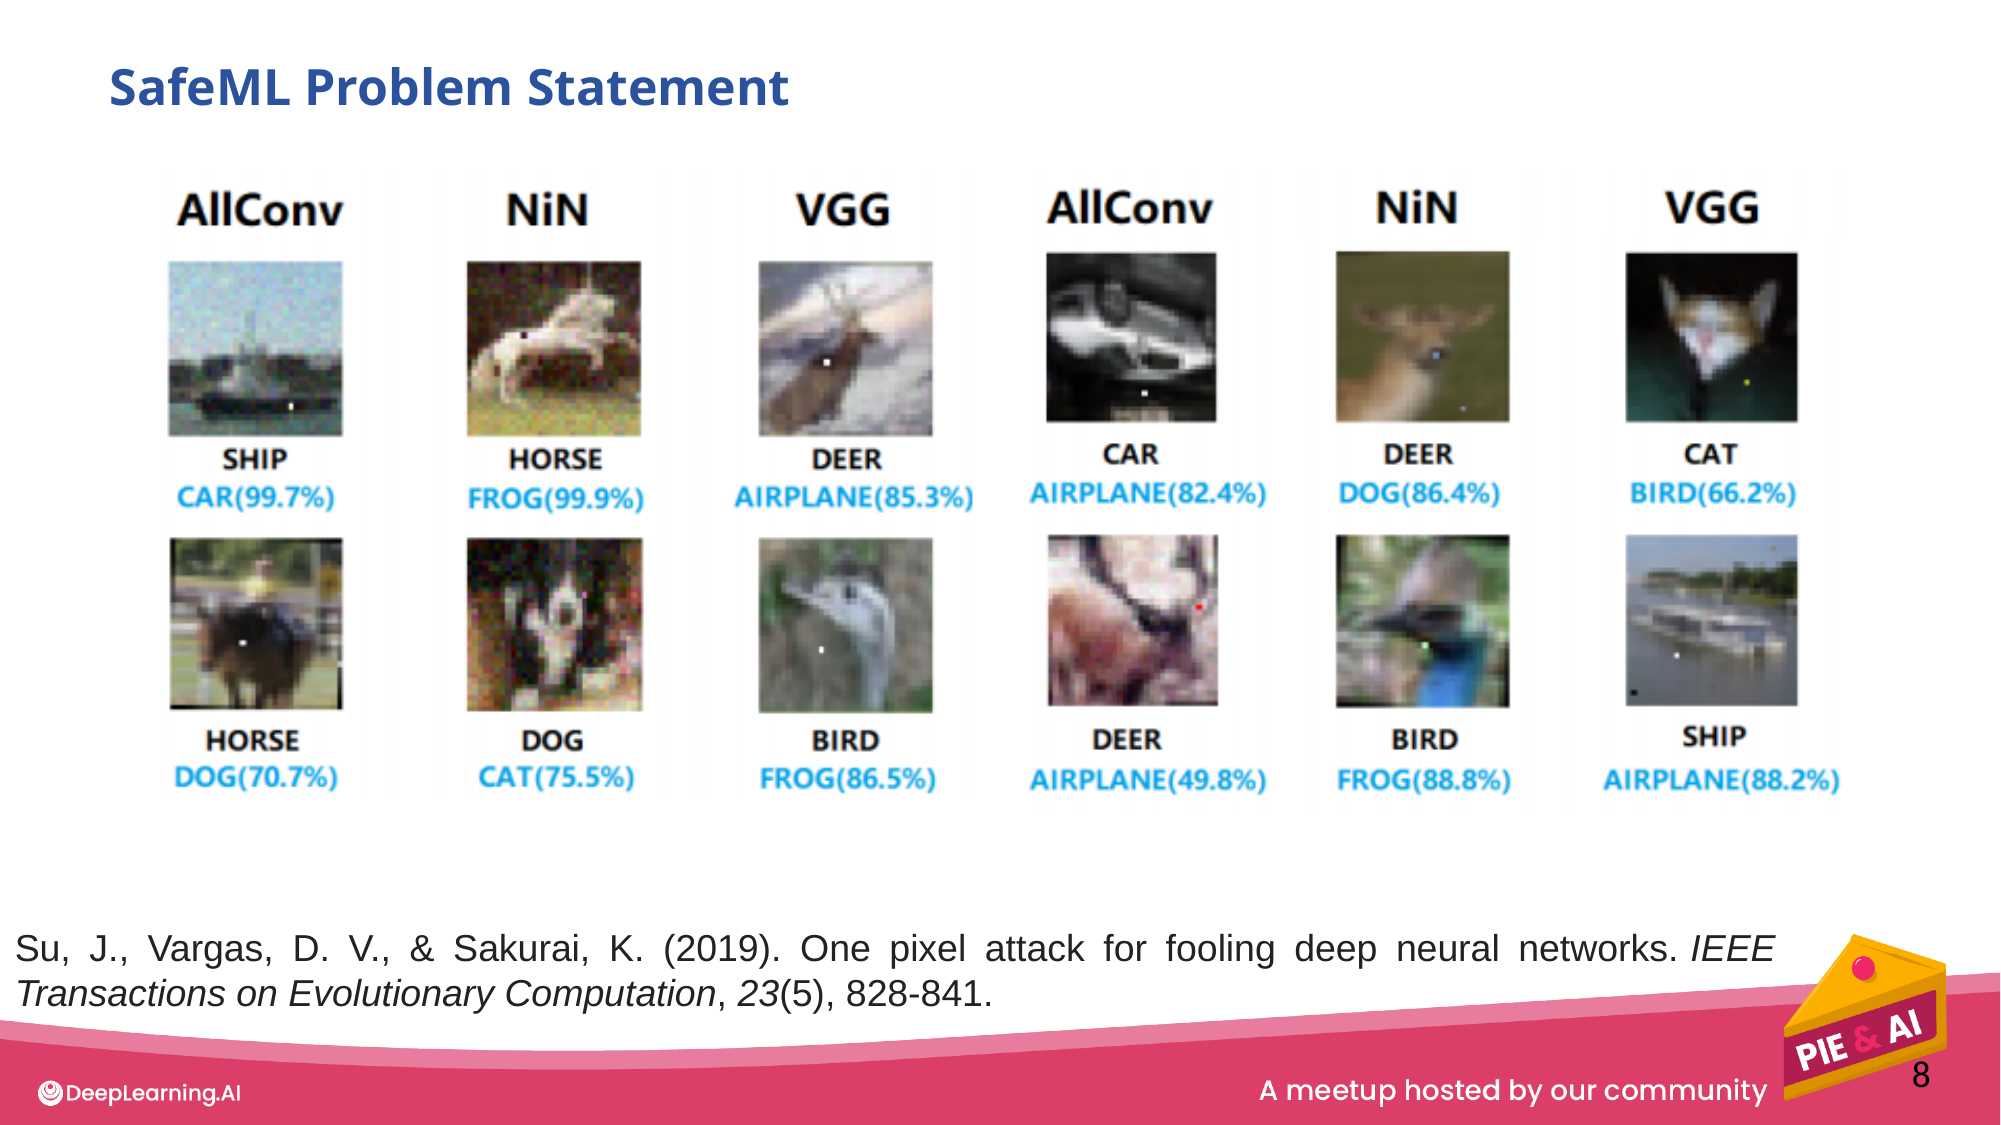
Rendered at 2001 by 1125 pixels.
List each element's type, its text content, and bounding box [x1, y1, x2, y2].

text_box SafeML Problem Statement [102, 63, 1635, 165]
text_box 8 [1412, 1042, 1946, 1103]
text_box Su, J., Vargas, D. V., & Sakurai, K. (2019). One pixel attack for fooling deep neural networks. IEEE Transactions on Evolutionary Computation, 23(5), 828-841. [0, 916, 1791, 1022]
picture [0, 157, 2001, 1125]
